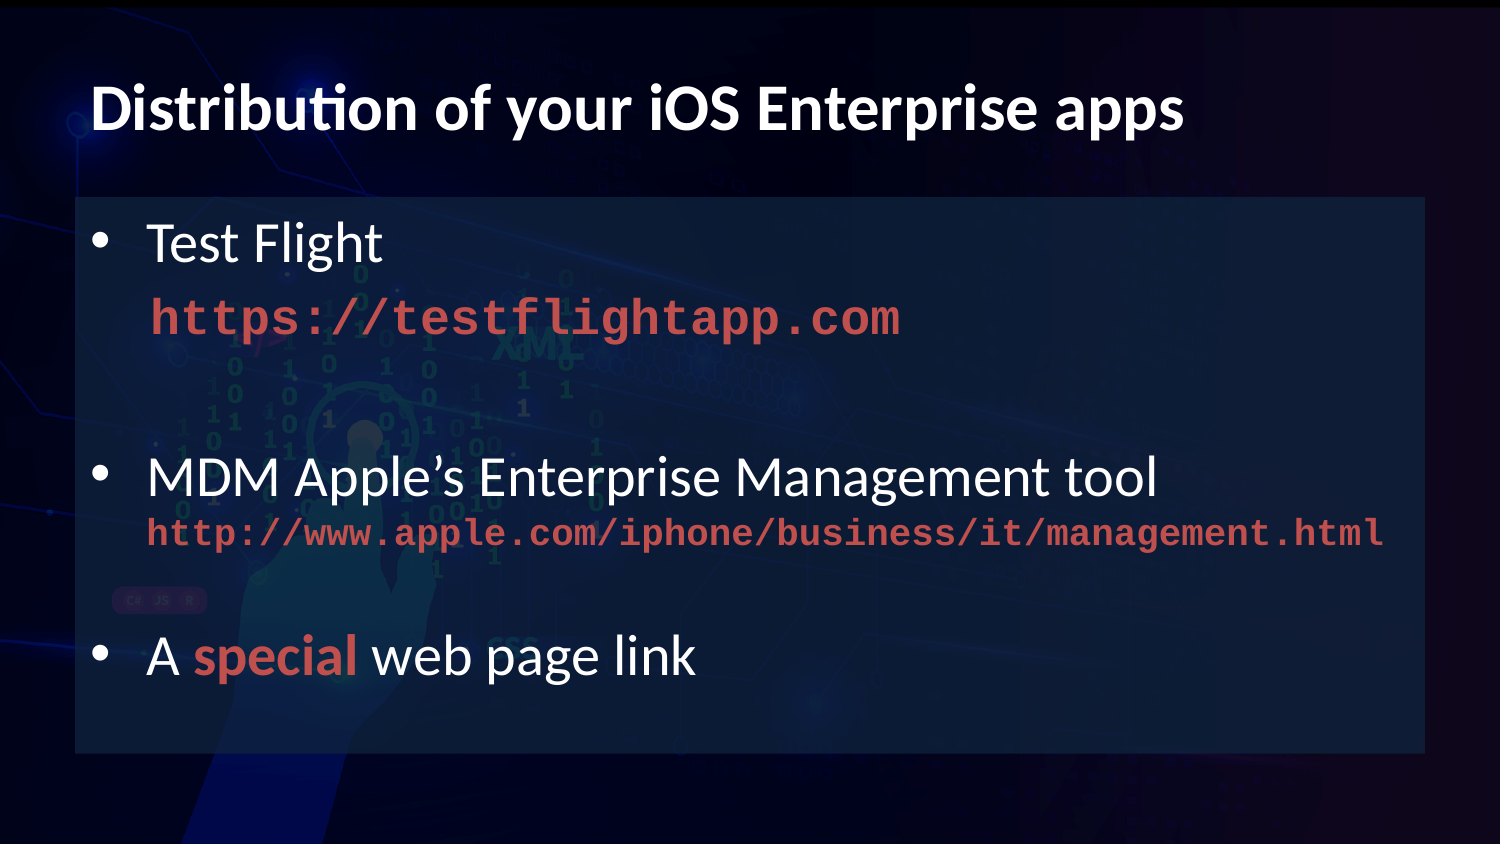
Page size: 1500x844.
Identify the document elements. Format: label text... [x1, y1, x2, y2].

picture [0, 8, 1500, 844]
list Test Flight https://testflightapp.com MDM Apple’s Enterprise Management tool http://www.apple.com/iphone/business/it/management.html A special web page link [75, 196, 1425, 754]
title Distribution of your iOS Enterprise apps [75, 33, 1425, 175]
